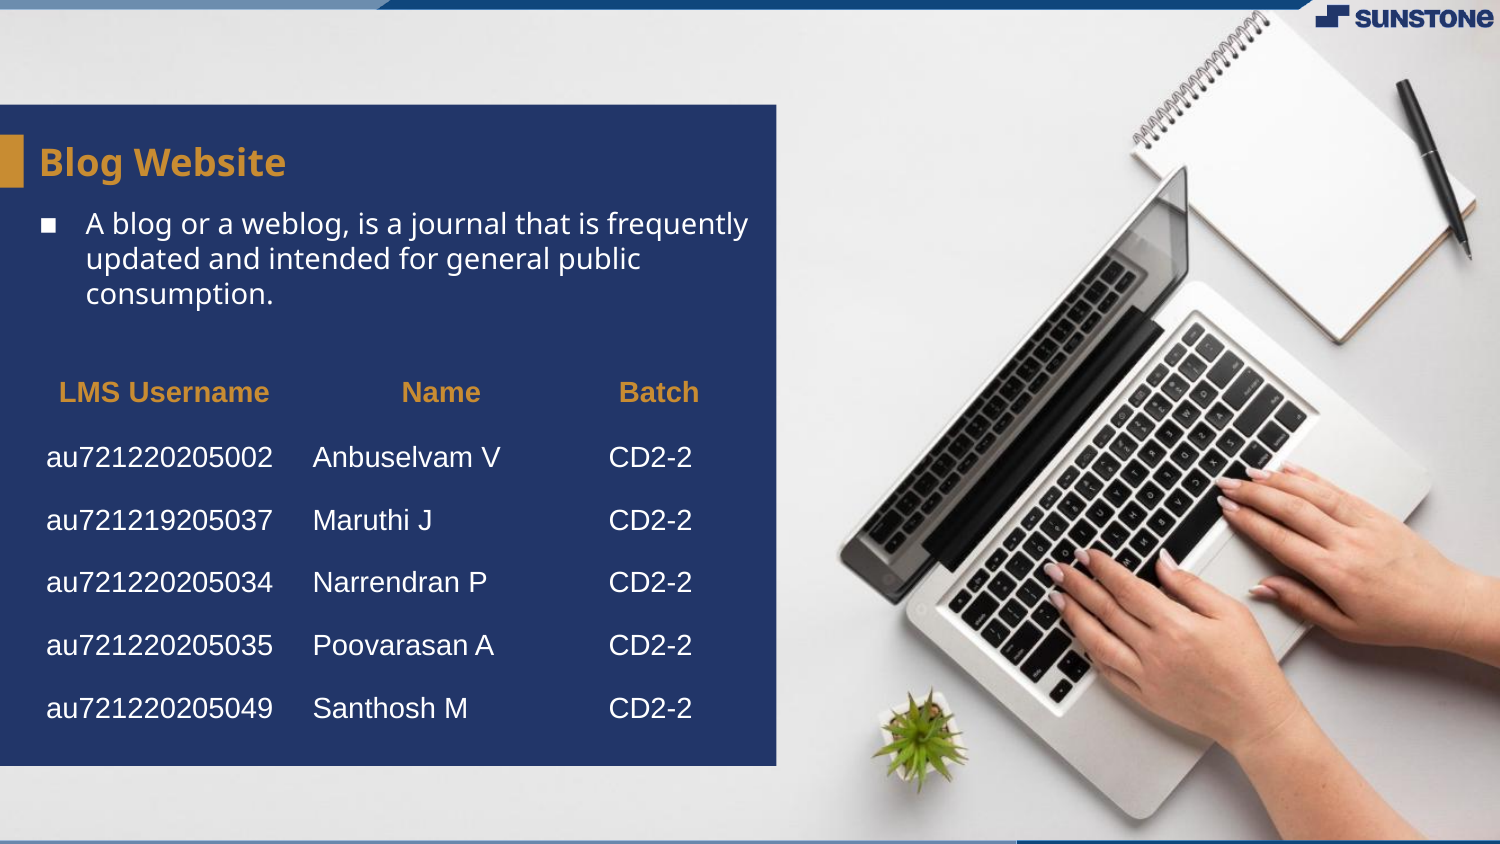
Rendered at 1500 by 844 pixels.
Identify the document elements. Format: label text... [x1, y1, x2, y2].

table_cell Narrendran P [297, 551, 594, 614]
table_cell Maruthi J [297, 489, 594, 551]
table_cell au721220205049 [31, 677, 297, 739]
table_cell au721220205034 [31, 551, 297, 614]
title Blog Website [23, 132, 585, 190]
table_cell au721219205037 [31, 489, 297, 551]
table_cell CD2-2 [594, 489, 733, 551]
table_cell Santhosh M [297, 677, 594, 739]
table_cell CD2-2 [594, 426, 733, 489]
table_cell CD2-2 [594, 677, 733, 739]
table_header Batch [594, 361, 733, 426]
table_header Name [297, 361, 594, 426]
table_header LMS Username [31, 361, 297, 426]
table_cell au721220205002 [31, 426, 297, 489]
picture [0, 0, 1500, 844]
table_cell Poovarasan A [297, 614, 594, 677]
table_cell au721220205035 [31, 614, 297, 677]
table_cell CD2-2 [594, 551, 733, 614]
list A blog or a weblog, is a journal that is frequently updated and intended for general public consumption. [23, 197, 775, 761]
table_cell Anbuselvam V [297, 426, 594, 489]
table_cell CD2-2 [594, 614, 733, 677]
